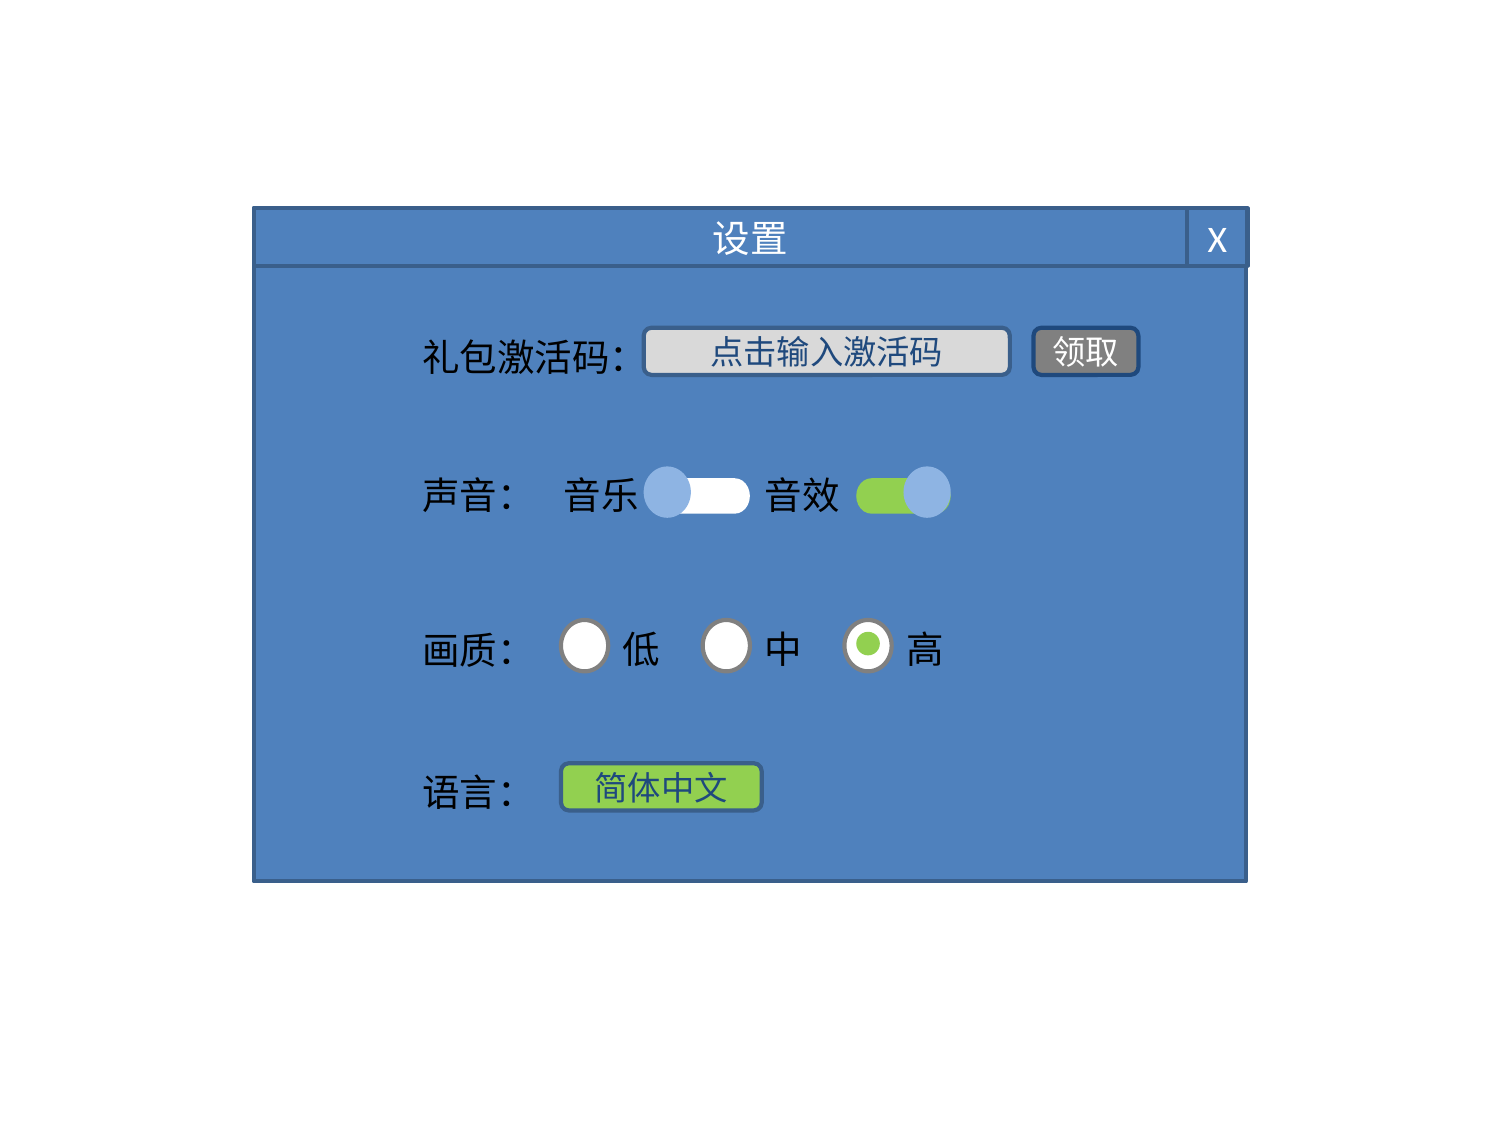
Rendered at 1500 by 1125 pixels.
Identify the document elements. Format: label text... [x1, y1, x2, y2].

text_box 设置 [252, 206, 1185, 268]
text_box 画质： [407, 619, 538, 680]
text_box [703, 617, 749, 674]
text_box 中 [749, 618, 845, 679]
text_box 高 [891, 618, 1022, 679]
text_box 音乐 [549, 464, 680, 525]
text_box [252, 268, 1248, 883]
text_box [901, 464, 953, 520]
text_box X [1185, 206, 1250, 268]
text_box [845, 617, 891, 674]
text_box 点击输入激活码 [641, 325, 1012, 378]
text_box 领取 [1031, 325, 1141, 378]
text_box 声音： [407, 464, 538, 525]
text_box 低 [608, 618, 703, 679]
text_box 简体中文 [558, 761, 764, 813]
text_box 语言： [407, 761, 538, 822]
text_box [854, 476, 912, 516]
text_box [558, 617, 608, 674]
text_box [854, 629, 882, 658]
text_box [641, 464, 693, 520]
text_box 音效 [749, 464, 880, 525]
text_box 礼包激活码： [407, 326, 656, 386]
text_box [682, 476, 752, 516]
